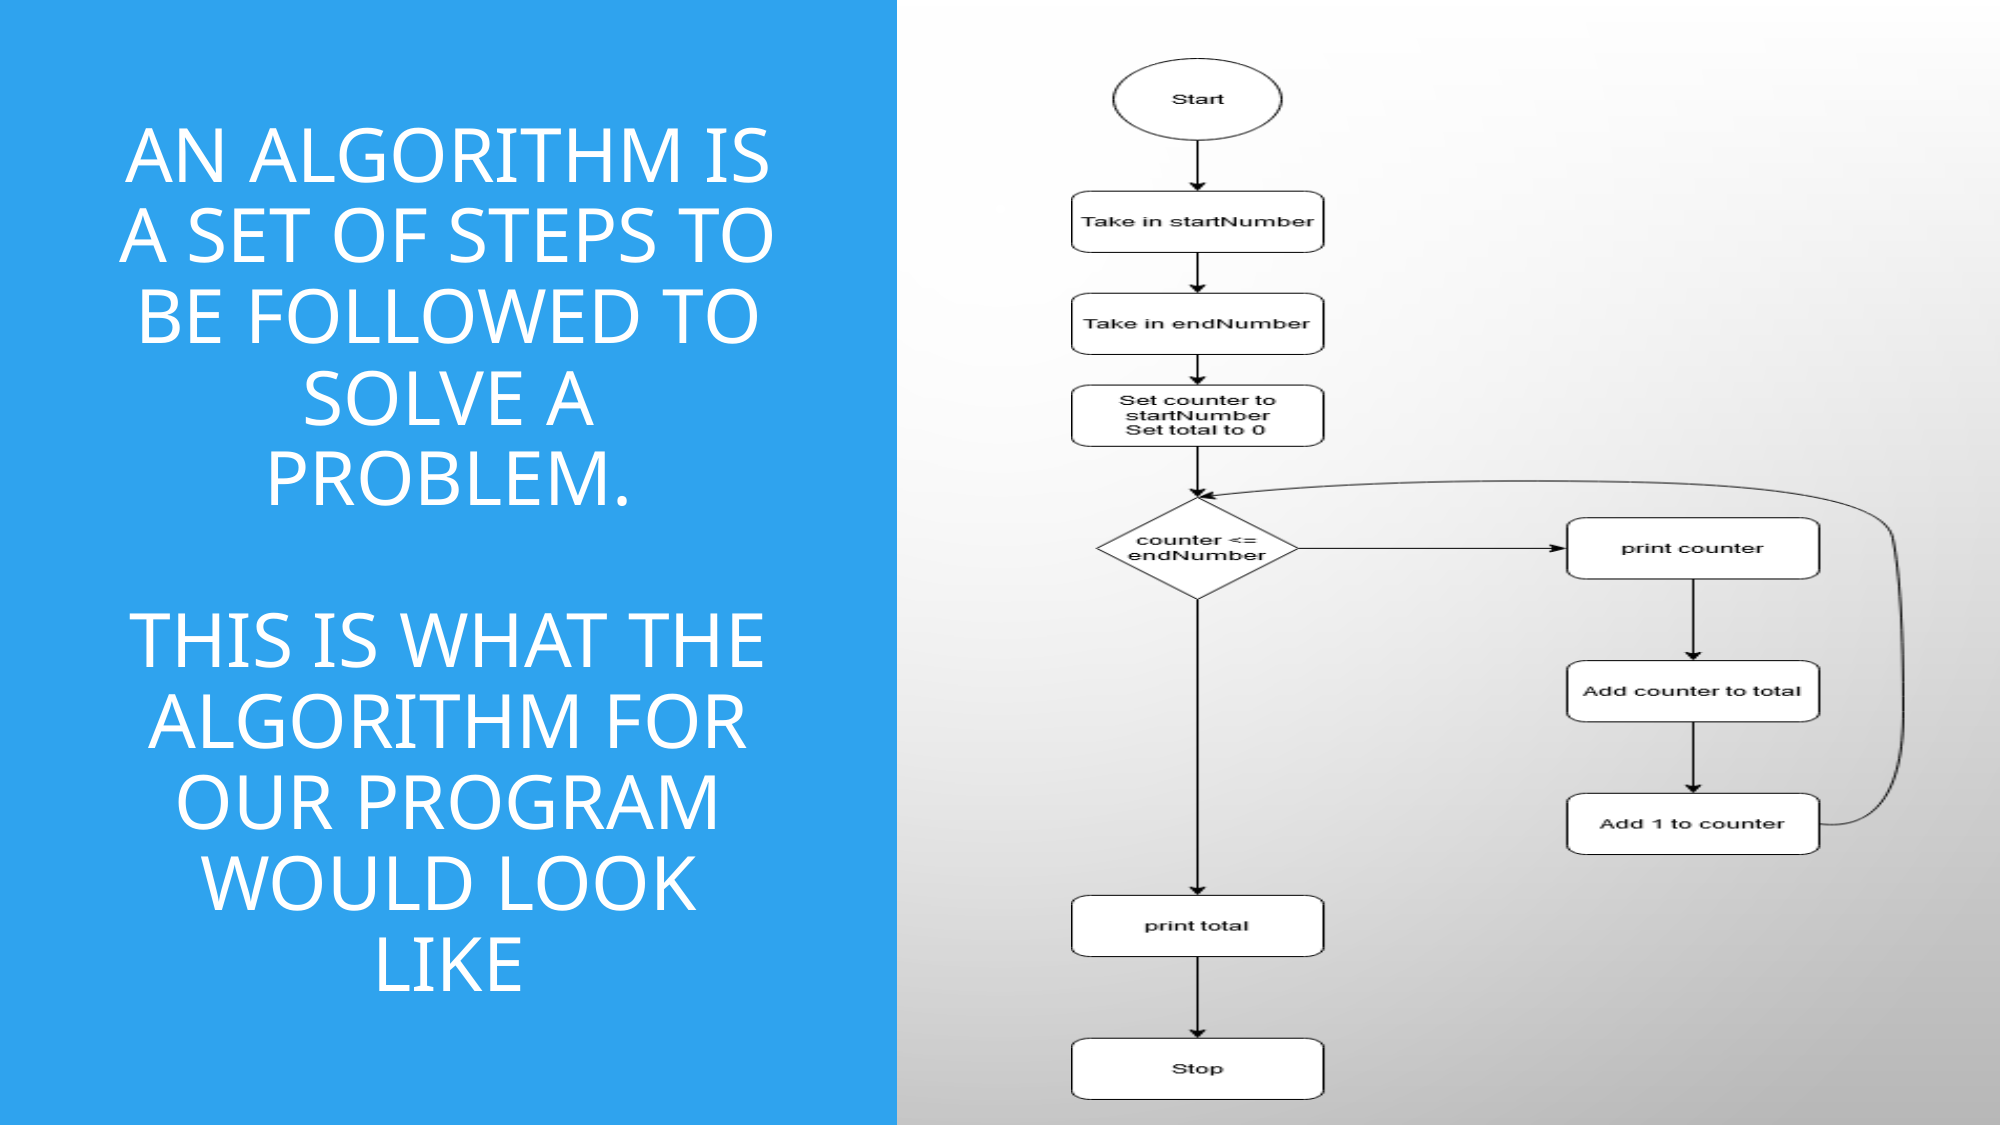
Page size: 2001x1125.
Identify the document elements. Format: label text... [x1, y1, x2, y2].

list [1071, 58, 1907, 1101]
text_box [0, 0, 897, 1125]
title AN ALGORITHM IS A SET OF STEPS TO BE FOLLOWED TO SOLVE A PROBLEM. THIS IS WHAT THE ALGORITHM FOR OUR PROGRAM WOULD LOOK LIKE [101, 104, 796, 1021]
picture [897, 0, 2000, 1125]
